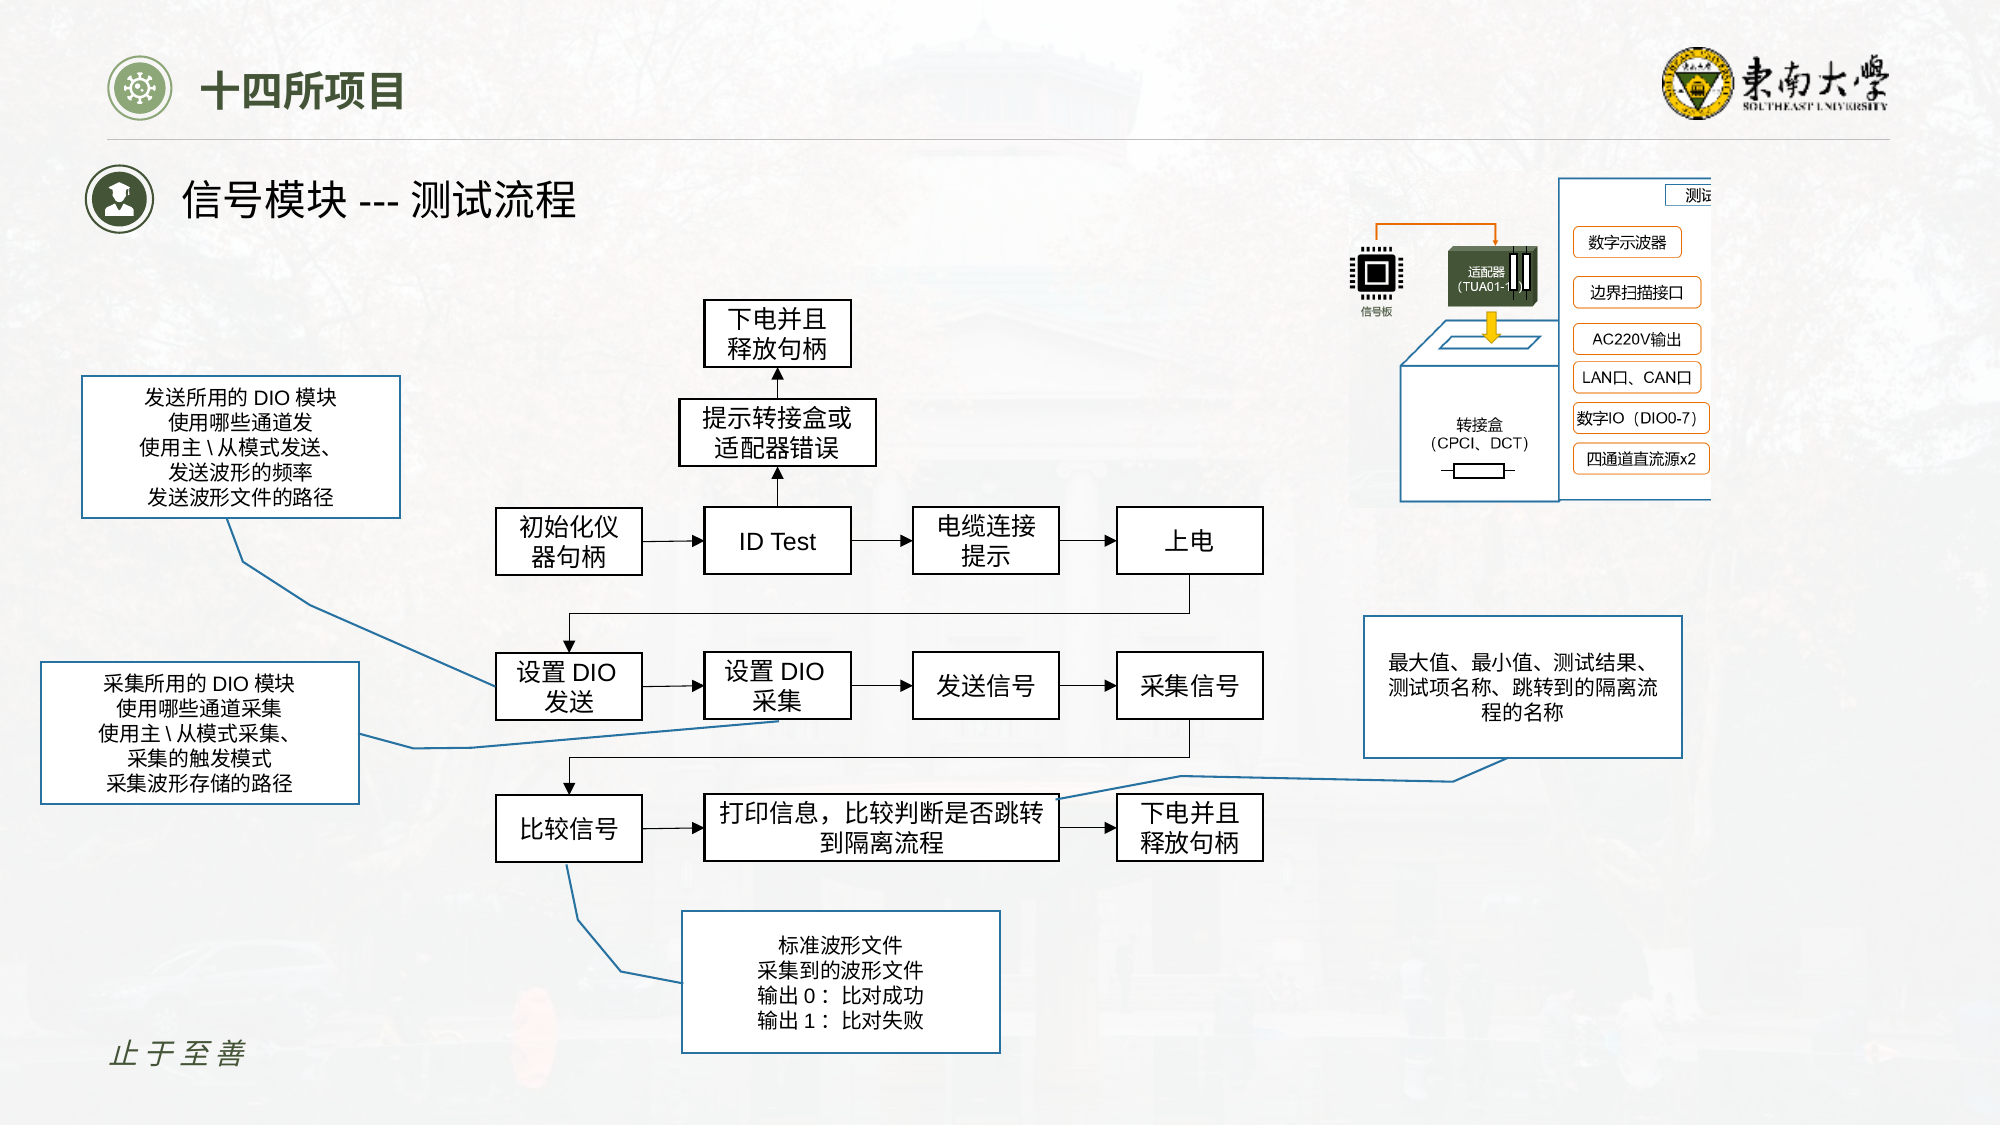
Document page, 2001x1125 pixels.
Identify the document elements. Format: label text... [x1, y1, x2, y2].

text_box 设置DIO采集 [703, 651, 840, 720]
text_box 打印信息，比较判断是否跳转到隔离流程 [703, 793, 840, 862]
picture [1662, 47, 1889, 120]
text_box 标准波形文件 采集到的波形文件 输出0：比对成功 输出1：比对失败 [565, 864, 841, 1054]
slide_number 止于至善 [108, 1022, 657, 1083]
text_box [85, 165, 154, 233]
text_box ID Test [703, 506, 840, 575]
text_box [840, 303, 919, 925]
text_box 发送信号 [919, 651, 1060, 720]
list 信号模块---测试流程 [166, 166, 798, 232]
text_box 发送所用的DIO模块 使用哪些通道发 使用主\从模式发送、 发送波形的频率 发送波形文件的路径 [81, 375, 496, 688]
text_box 上电 [1116, 506, 1264, 575]
text_box 采集信号 [1116, 651, 1264, 720]
text_box 标准波形文件 采集到的波形文件 输出0：比对成功 输出1：比对失败 [918, 910, 1001, 1054]
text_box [841, 446, 918, 1068]
text_box 提示转接盒或适配器错误 [678, 398, 840, 467]
text_box 初始化仪器句柄 [495, 507, 643, 576]
text_box 采集所用的DIO模块 使用哪些通道采集 使用主\从模式采集、 采集的触发模式 采集波形存储的路径 [40, 661, 780, 805]
text_box 最大值、最小值、测试结果、测试项名称、跳转到的隔离流程的名称 [1055, 615, 1683, 801]
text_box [1349, 171, 1711, 508]
list 十四所项目 [199, 56, 1663, 123]
text_box 设置DIO发送 [495, 652, 643, 721]
text_box 打印信息，比较判断是否跳转到隔离流程 [919, 793, 1060, 862]
text_box 比较信号 [495, 794, 643, 863]
text_box 下电并且释放句柄 [703, 299, 852, 368]
text_box 下电并且释放句柄 [1116, 793, 1264, 862]
text_box 电缆连接提示 [919, 506, 1060, 575]
